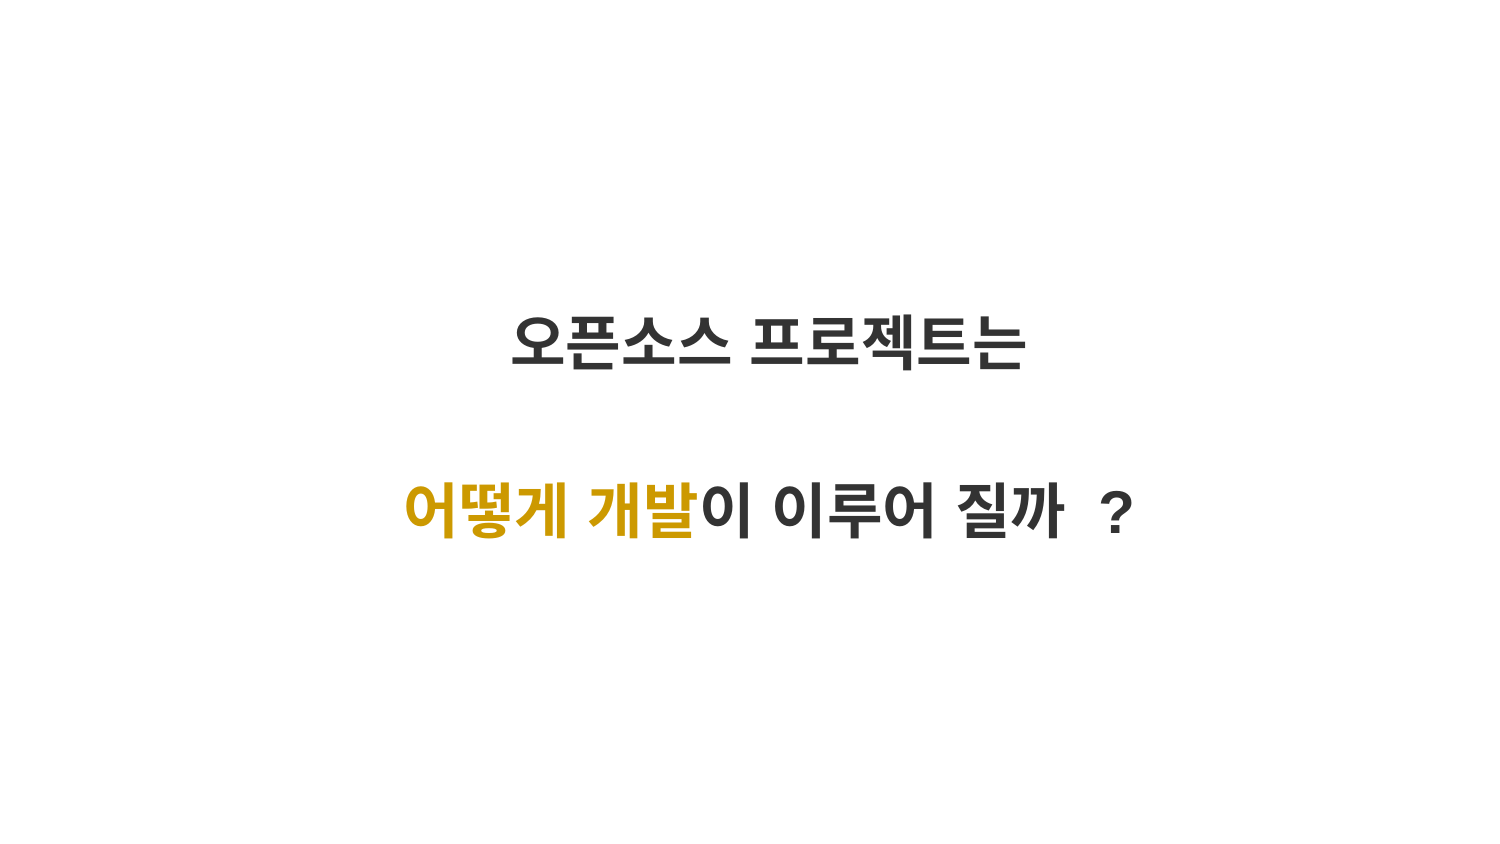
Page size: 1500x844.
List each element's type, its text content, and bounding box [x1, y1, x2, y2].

text_box 오픈소스 프로젝트는 어떻게 개발이 이루어 질까 ? [272, 333, 1267, 517]
